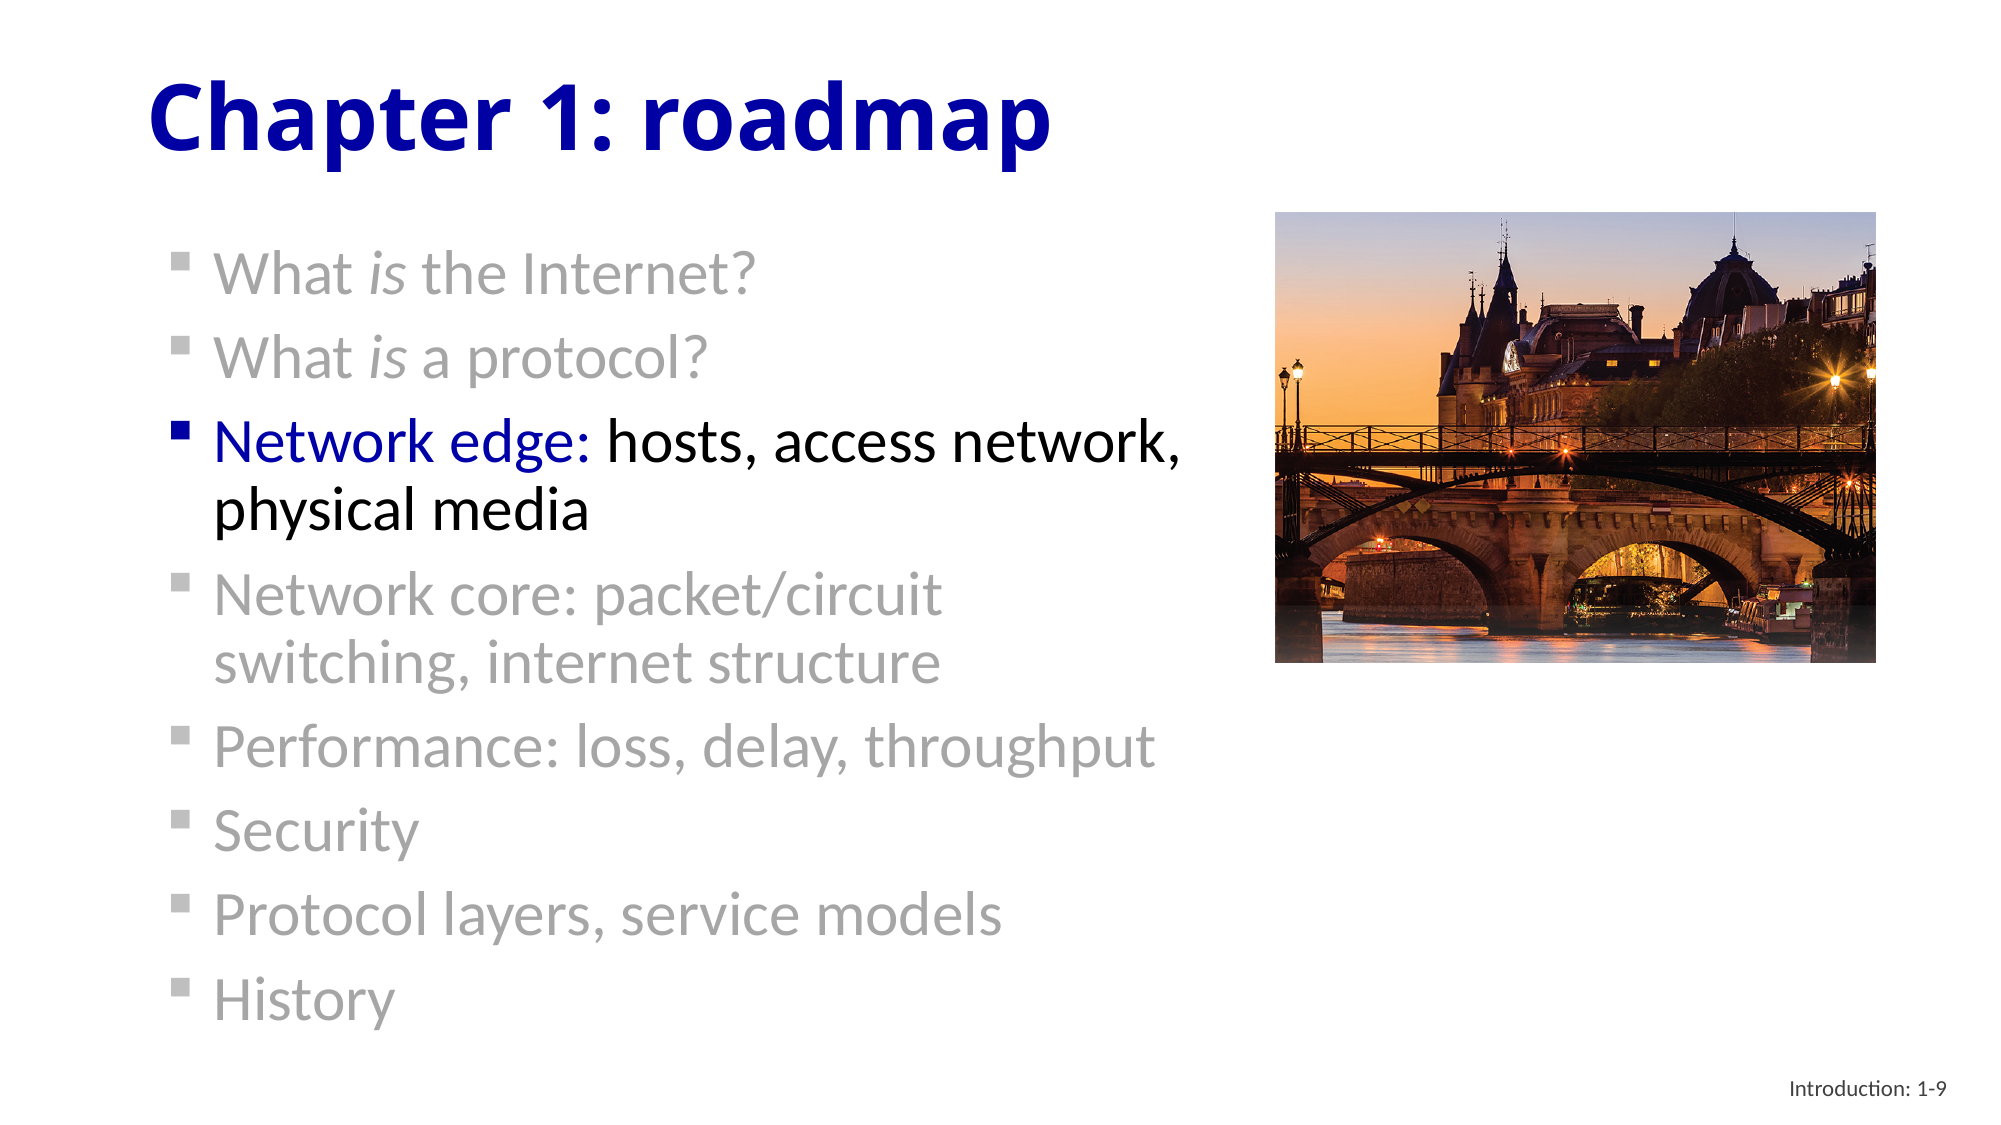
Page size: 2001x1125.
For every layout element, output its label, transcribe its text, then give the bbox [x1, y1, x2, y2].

picture [1275, 212, 1876, 663]
title Chapter 1: roadmap [131, 47, 1856, 195]
list What is the Internet? What is a protocol? Network edge: hosts, access network, physical media Network core: packet/circuit switching, internet structure Performance: loss, delay, throughput Security Protocol layers, service models History [131, 231, 1217, 1057]
slide_number Introduction: 1-9 [1512, 1056, 1963, 1117]
